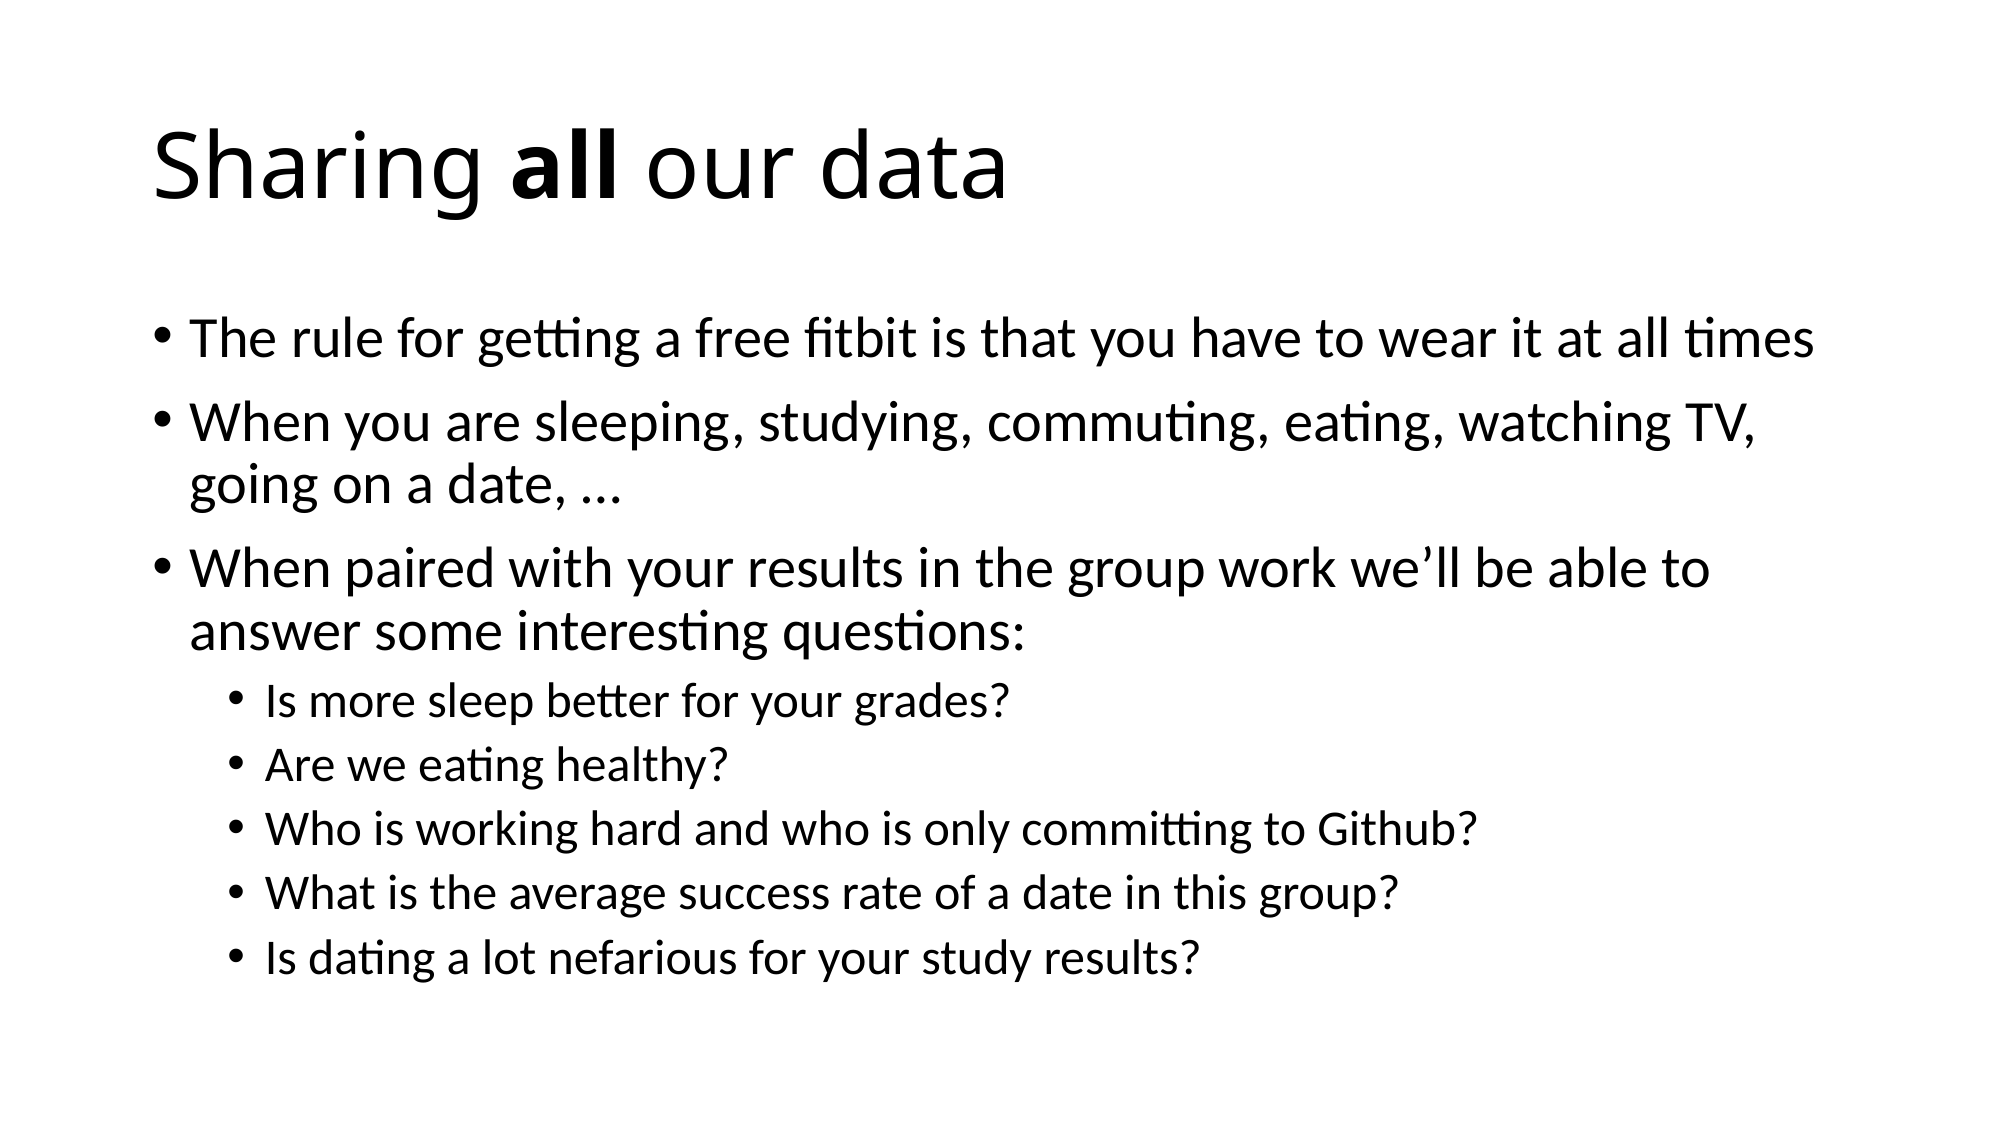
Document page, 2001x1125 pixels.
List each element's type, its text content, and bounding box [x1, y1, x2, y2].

list The rule for getting a free fitbit is that you have to wear it at all times When you are sleeping, studying, commuting, eating, watching TV, going on a date, … When paired with your results in the group work we’ll be able to answer some interesting questions: Is more sleep better for your grades? Are we eating healthy? Who is working hard and who is only committing to Github? What is the average success rate of a date in this group? Is dating a lot nefarious for your study results? [137, 299, 1863, 1014]
title Sharing all our data [137, 59, 1863, 278]
